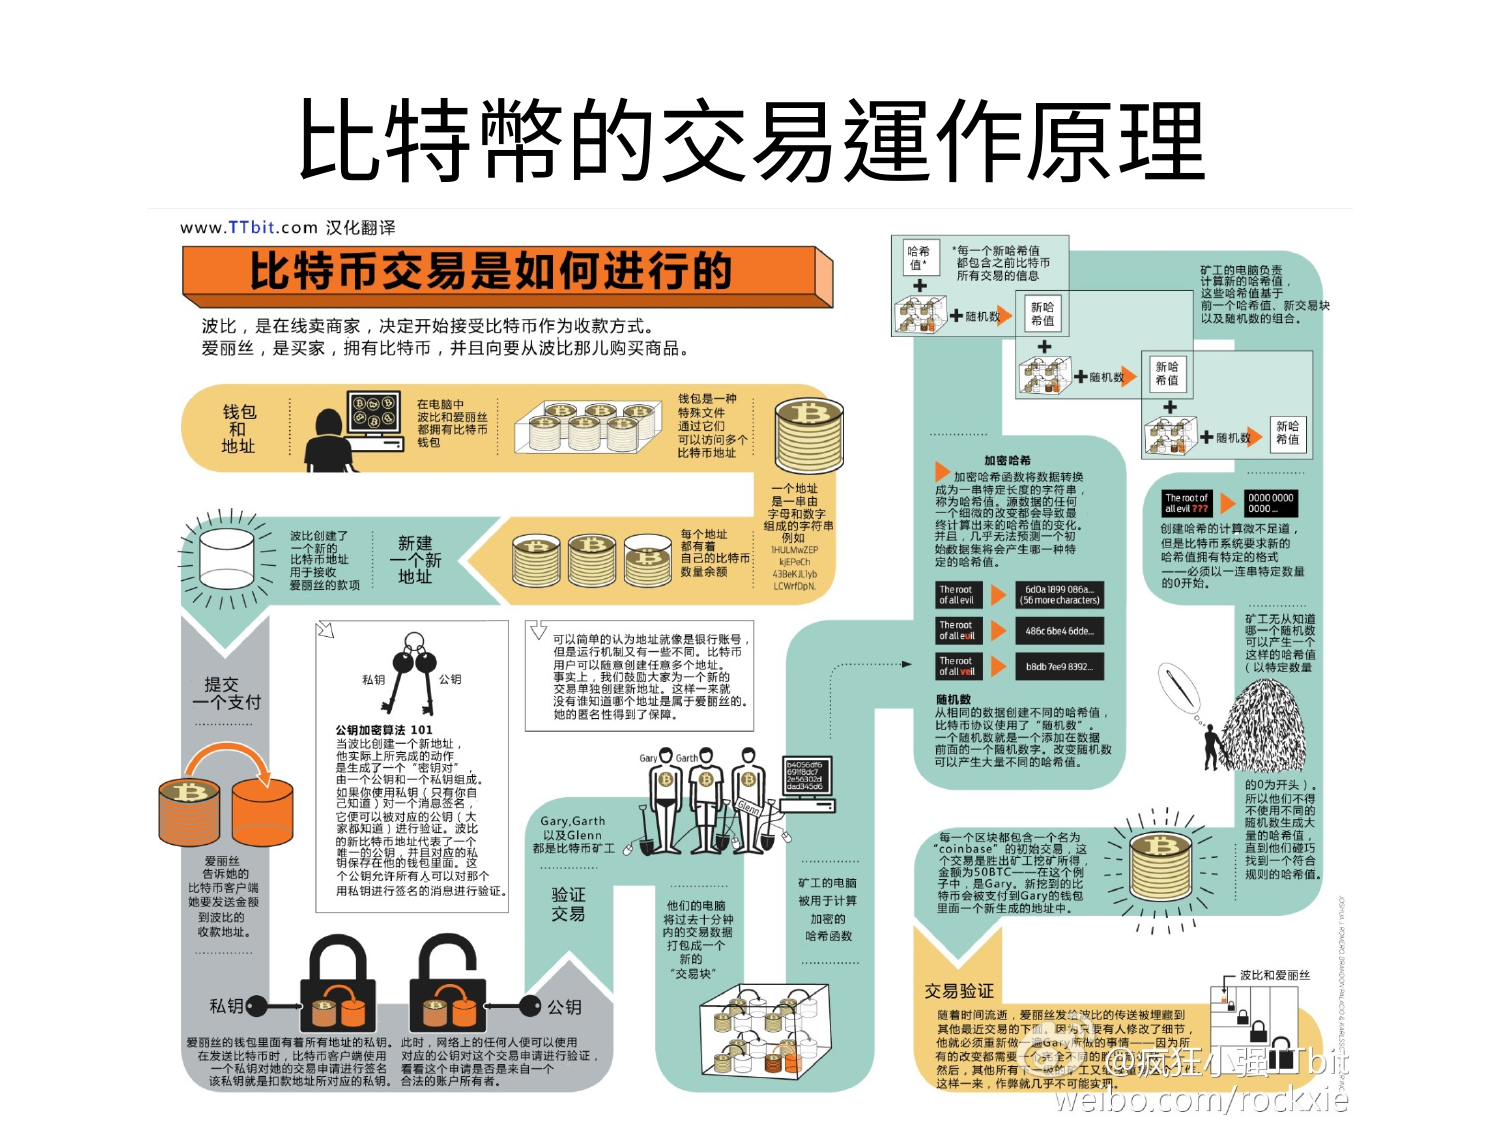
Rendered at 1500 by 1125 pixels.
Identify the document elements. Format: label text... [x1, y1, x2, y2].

title 比特幣的交易運作原理 [75, 45, 1425, 233]
picture [147, 207, 1353, 1123]
